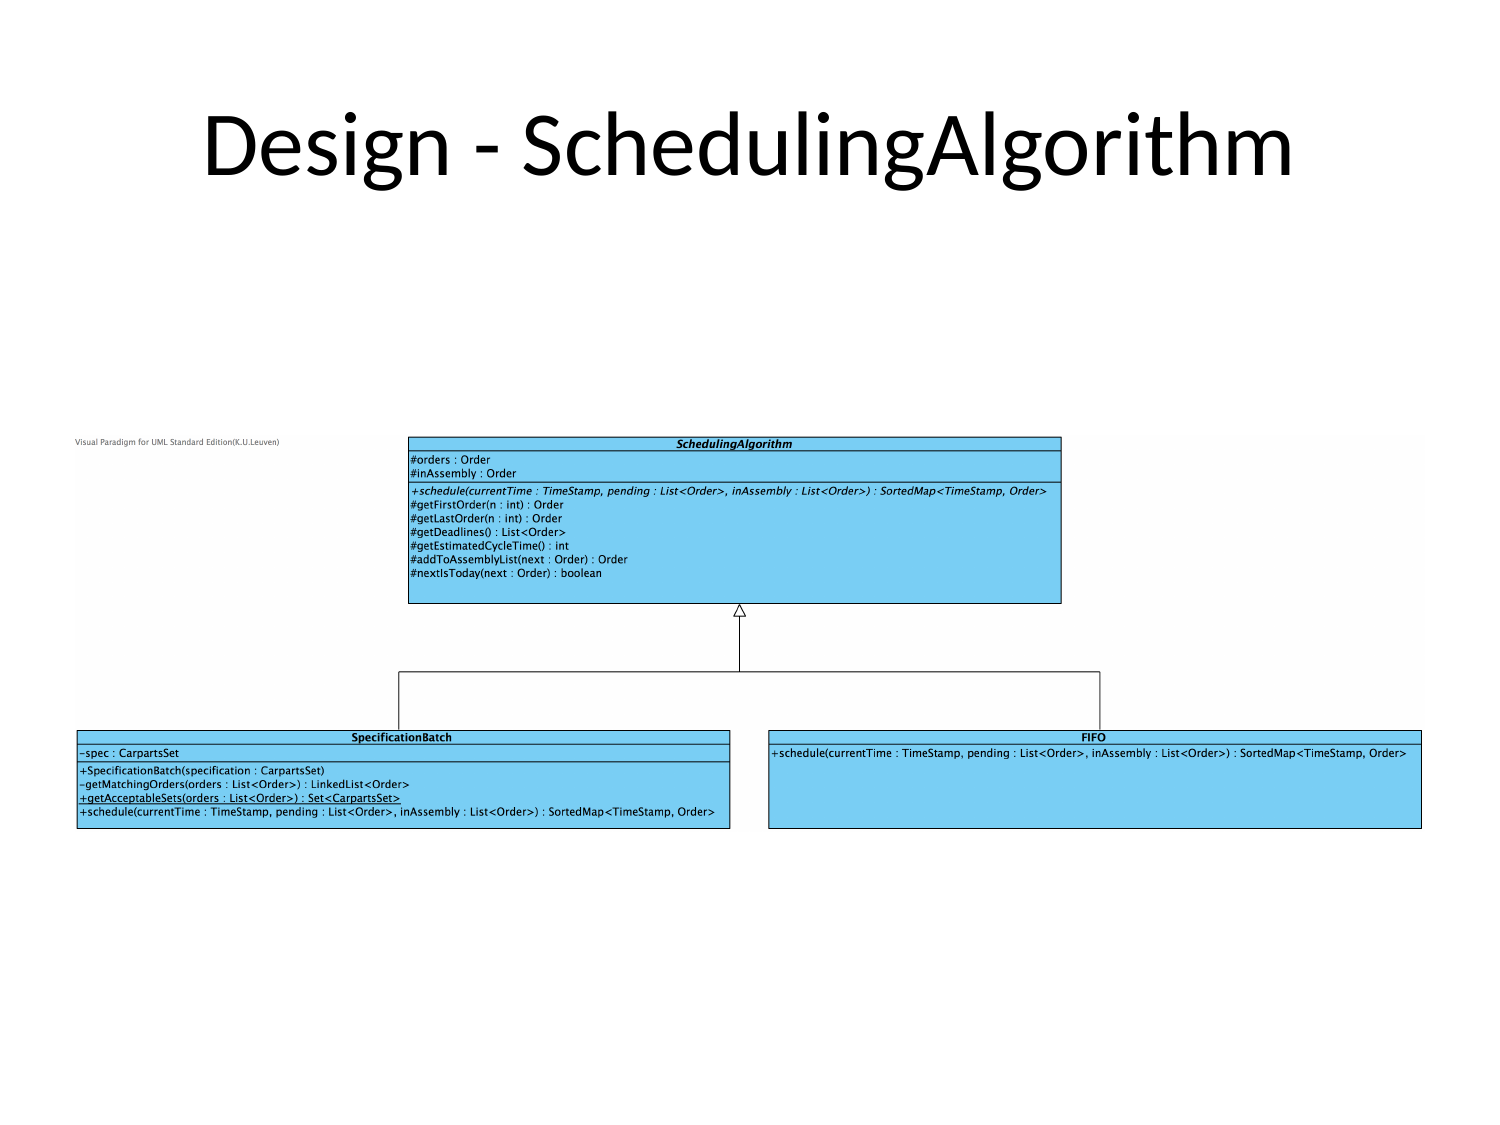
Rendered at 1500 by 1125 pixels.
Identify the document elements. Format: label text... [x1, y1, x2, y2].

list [74, 262, 1426, 1006]
title Design - SchedulingAlgorithm [75, 45, 1425, 233]
